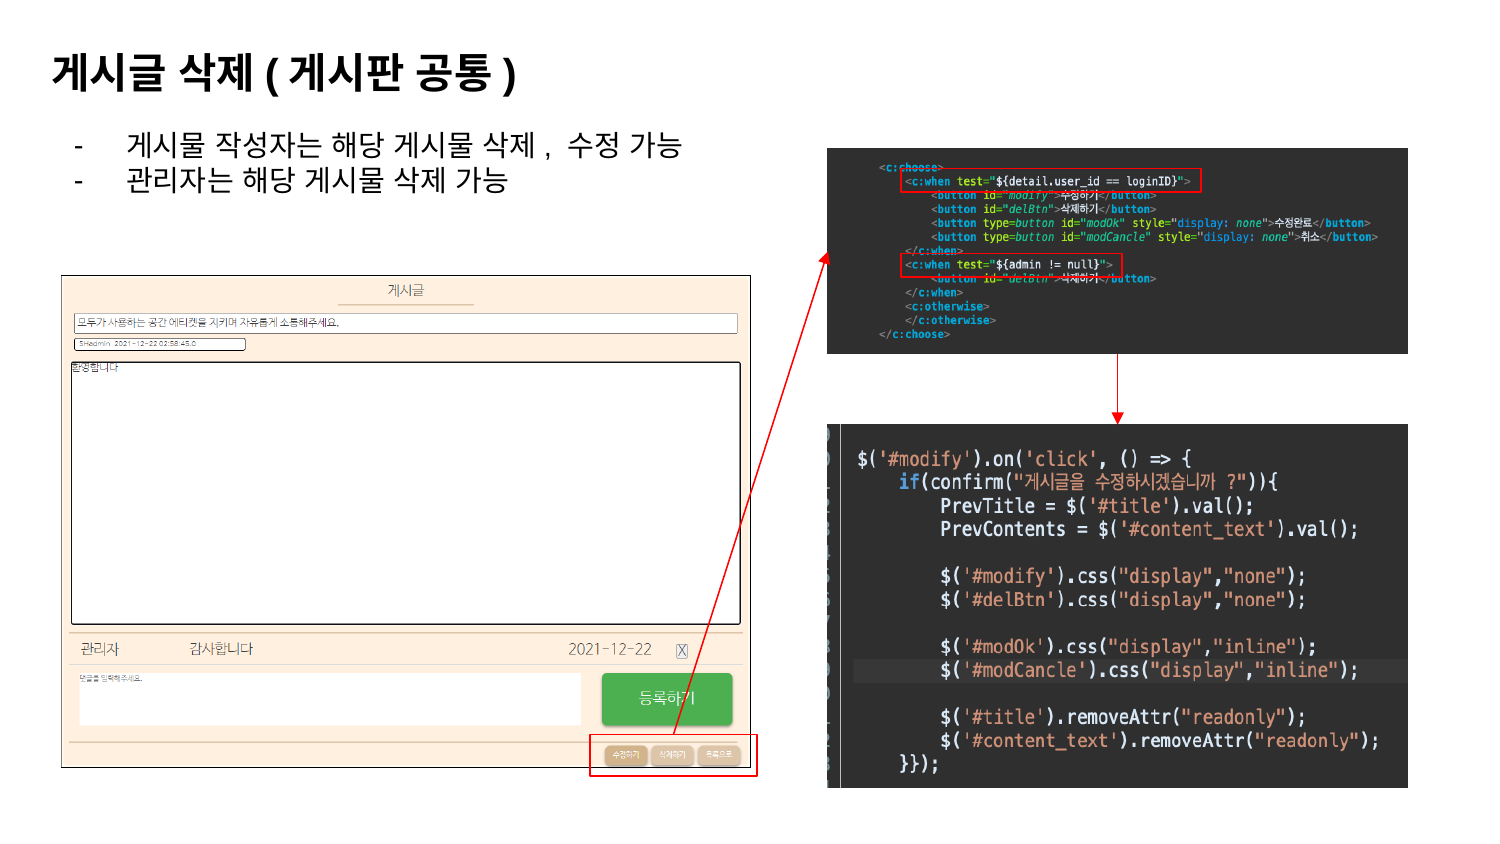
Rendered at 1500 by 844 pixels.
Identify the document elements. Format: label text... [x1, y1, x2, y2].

picture [48, 263, 765, 777]
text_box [673, 251, 829, 735]
text_box 게시글 삭제(게시판 공통) [35, 31, 901, 112]
picture [827, 424, 1408, 788]
picture [827, 148, 1408, 355]
text_box 게시물 작성자는 해당 게시물 삭제, 수정 가능 관리자는 해당 게시물 삭제 가능 [35, 112, 1269, 213]
